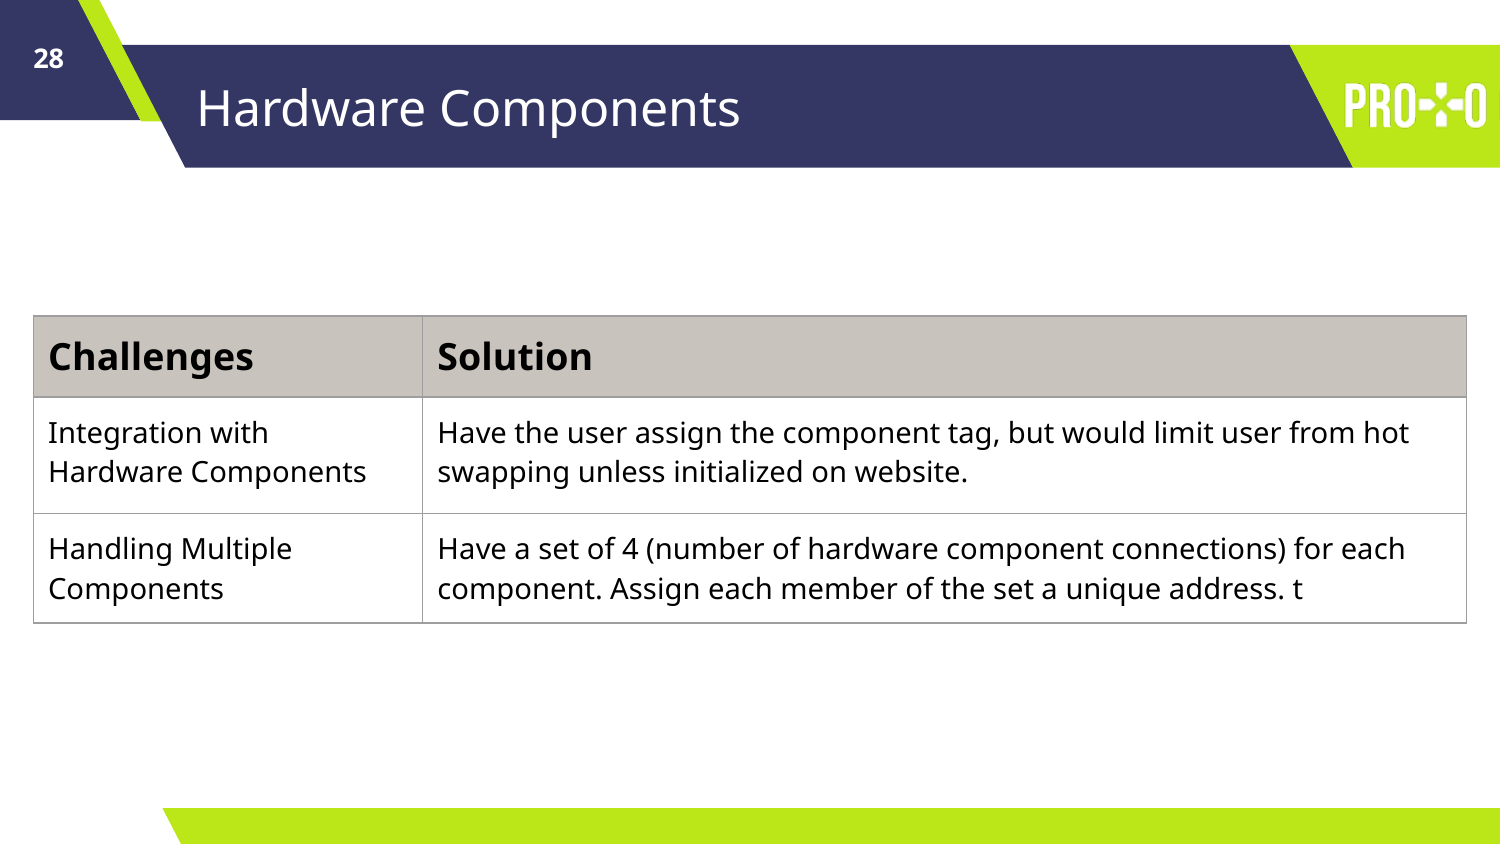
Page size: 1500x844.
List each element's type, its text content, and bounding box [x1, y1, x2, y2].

table_cell Handling Multiple Components [34, 514, 422, 622]
slide_number ‹#› [0, 0, 98, 121]
picture [1304, 55, 1500, 159]
table_cell Integration with Hardware Components [34, 398, 422, 513]
table_header Solution [423, 317, 1466, 396]
table_cell Have the user assign the component tag, but would limit user from hot swapping unless initialized on website. [423, 398, 1466, 513]
table_header Challenges [34, 317, 422, 396]
title Hardware Components [181, 45, 1285, 169]
table_cell Have a set of 4 (number of hardware component connections) for each component. Assign each member of the set a unique address. t [423, 514, 1466, 622]
